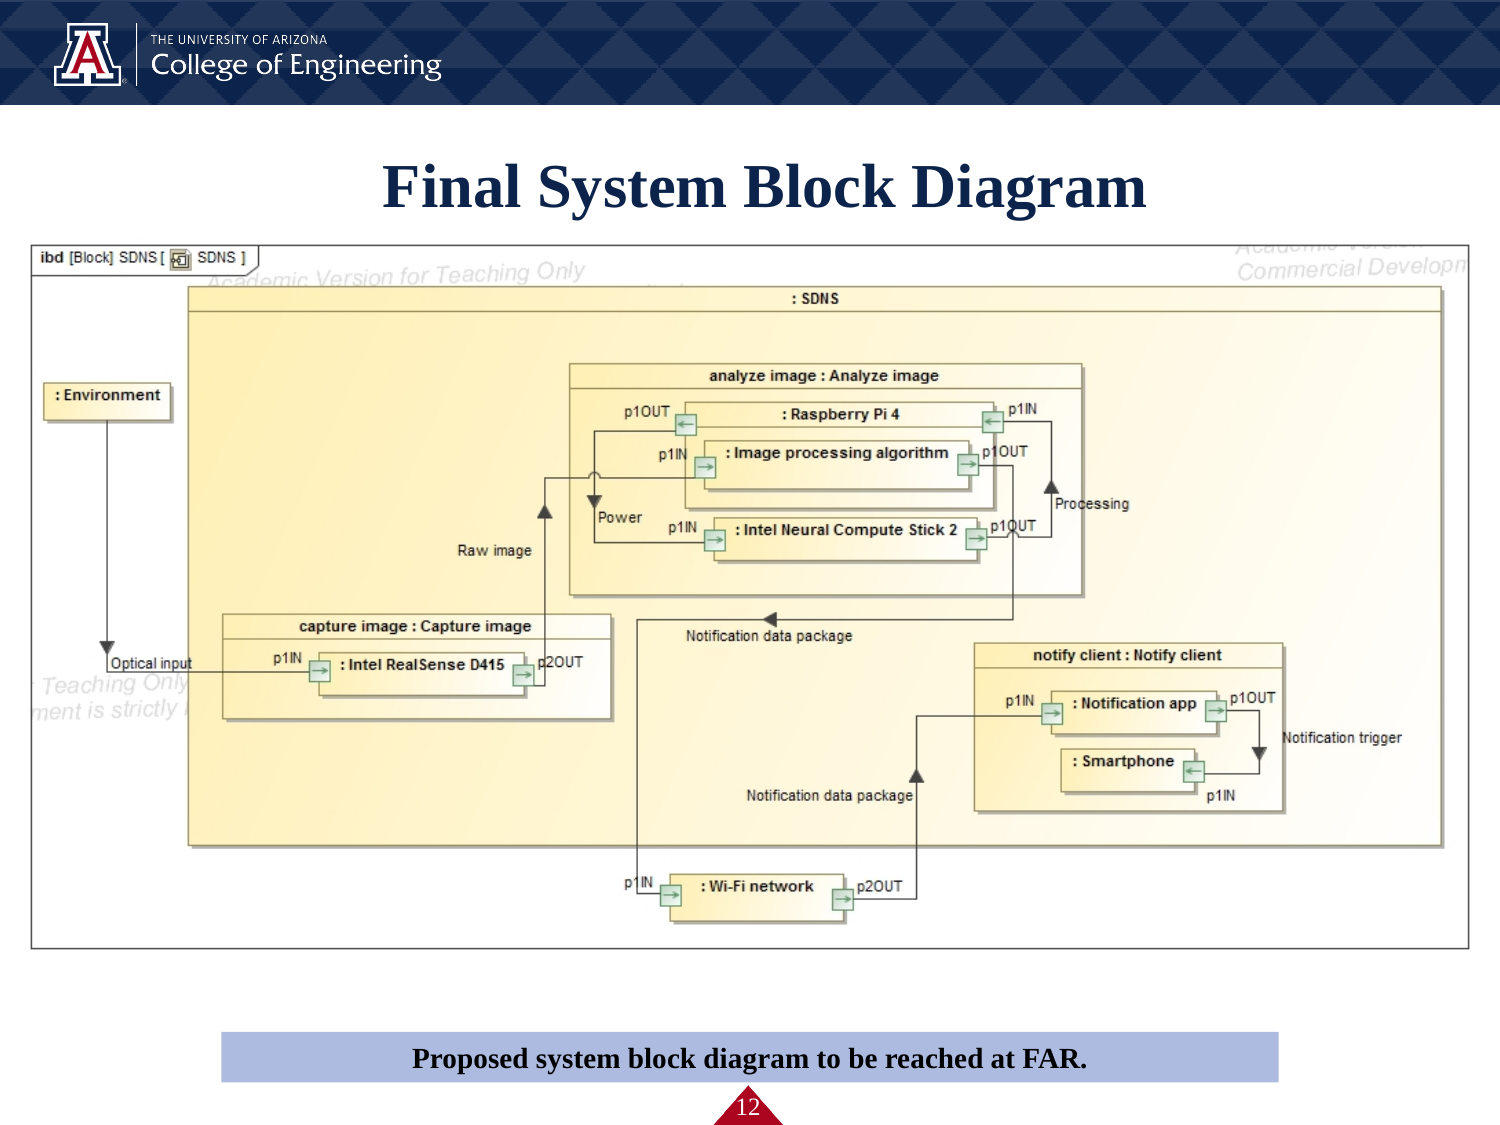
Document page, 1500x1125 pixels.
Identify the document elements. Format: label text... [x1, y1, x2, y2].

picture [24, 238, 1476, 956]
text_box Proposed system block diagram to be reached at FAR. [221, 1031, 1279, 1083]
slide_number ‹#› [715, 1083, 781, 1125]
picture [54, 23, 442, 86]
title Final System Block Diagram [90, 101, 1441, 236]
